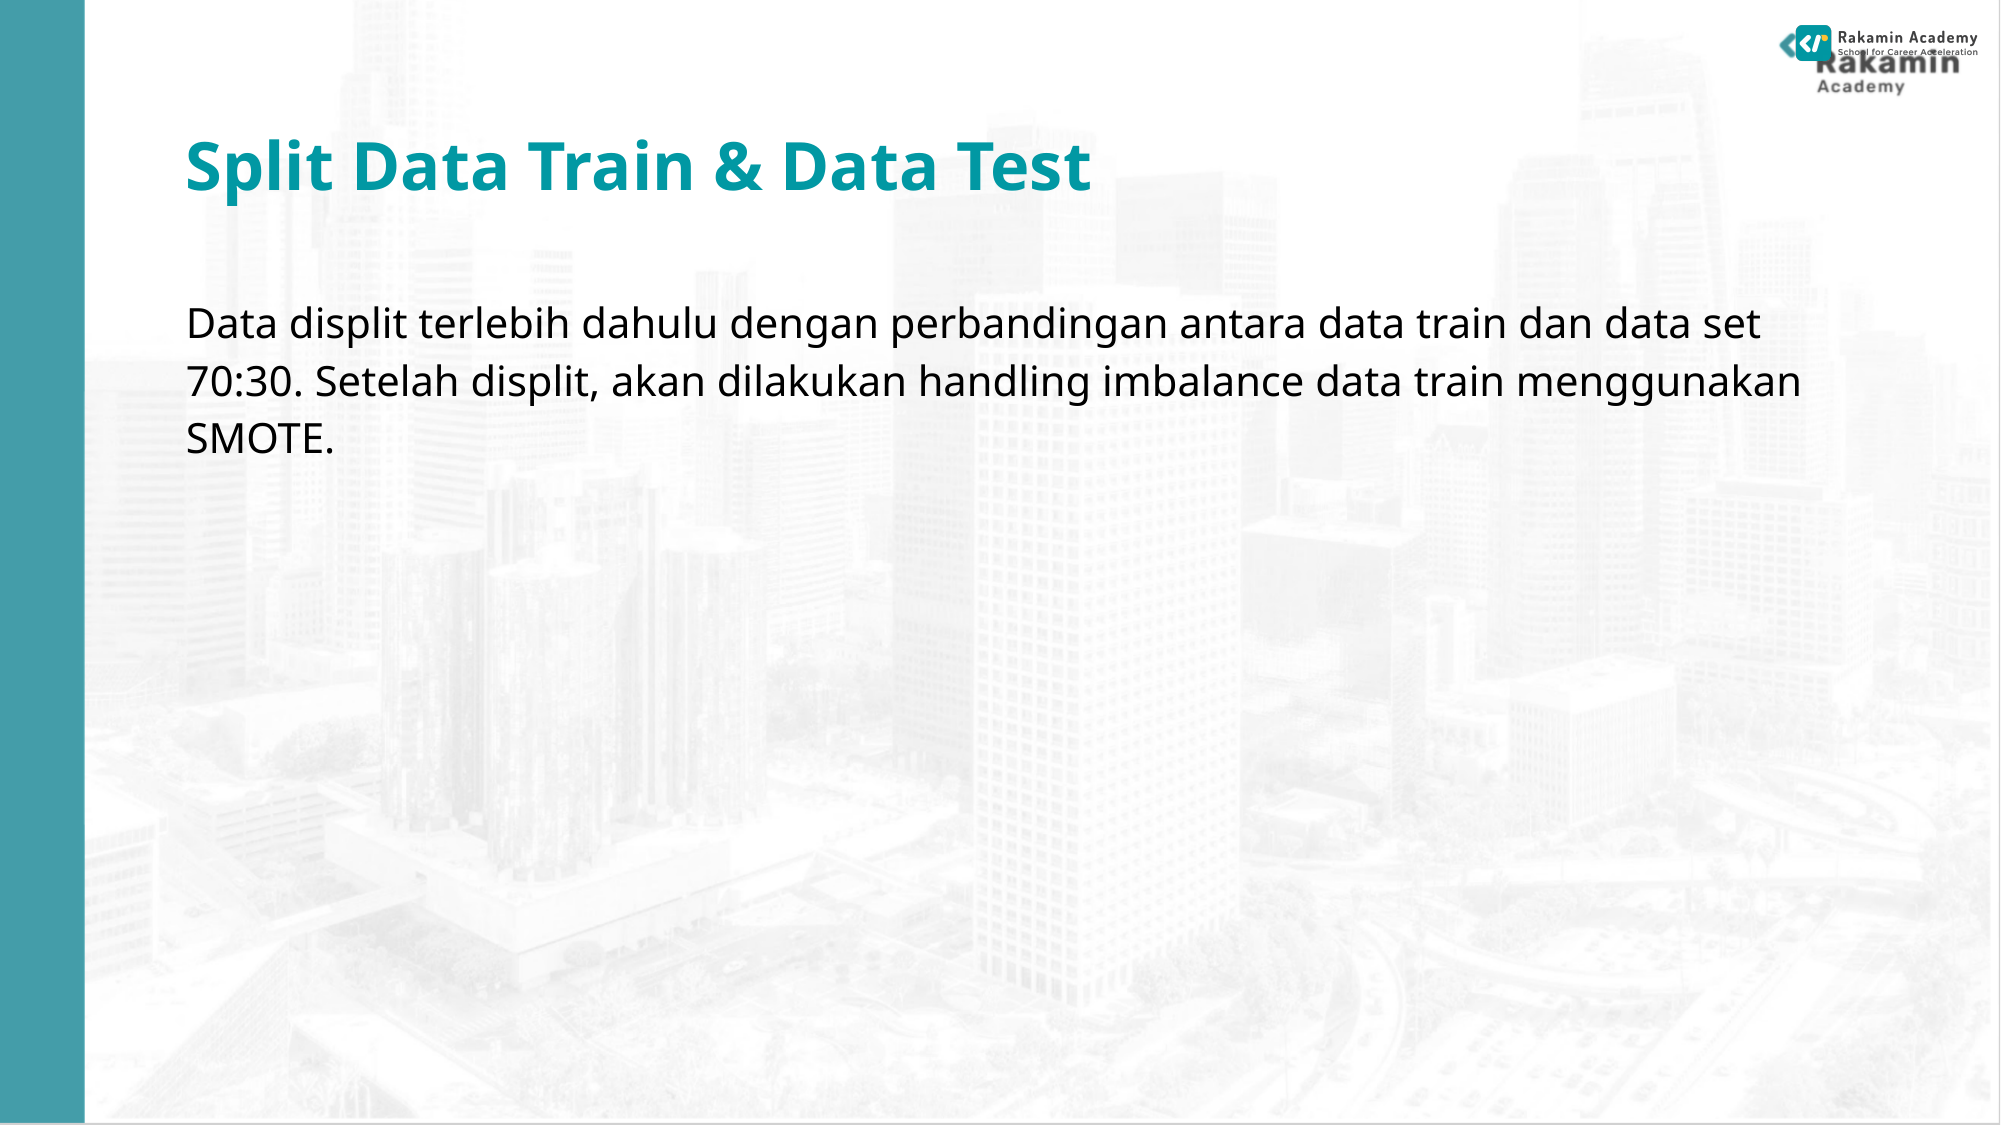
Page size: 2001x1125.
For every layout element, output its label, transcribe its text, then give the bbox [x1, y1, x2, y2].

text_box Split Data Train & Data Test [170, 114, 1377, 212]
picture [0, 0, 2001, 1125]
text_box Data displit terlebih dahulu dengan perbandingan antara data train dan data set 70:30. Setelah displit, akan dilakukan handling imbalance data train menggunakan SMOTE. [170, 281, 1854, 604]
